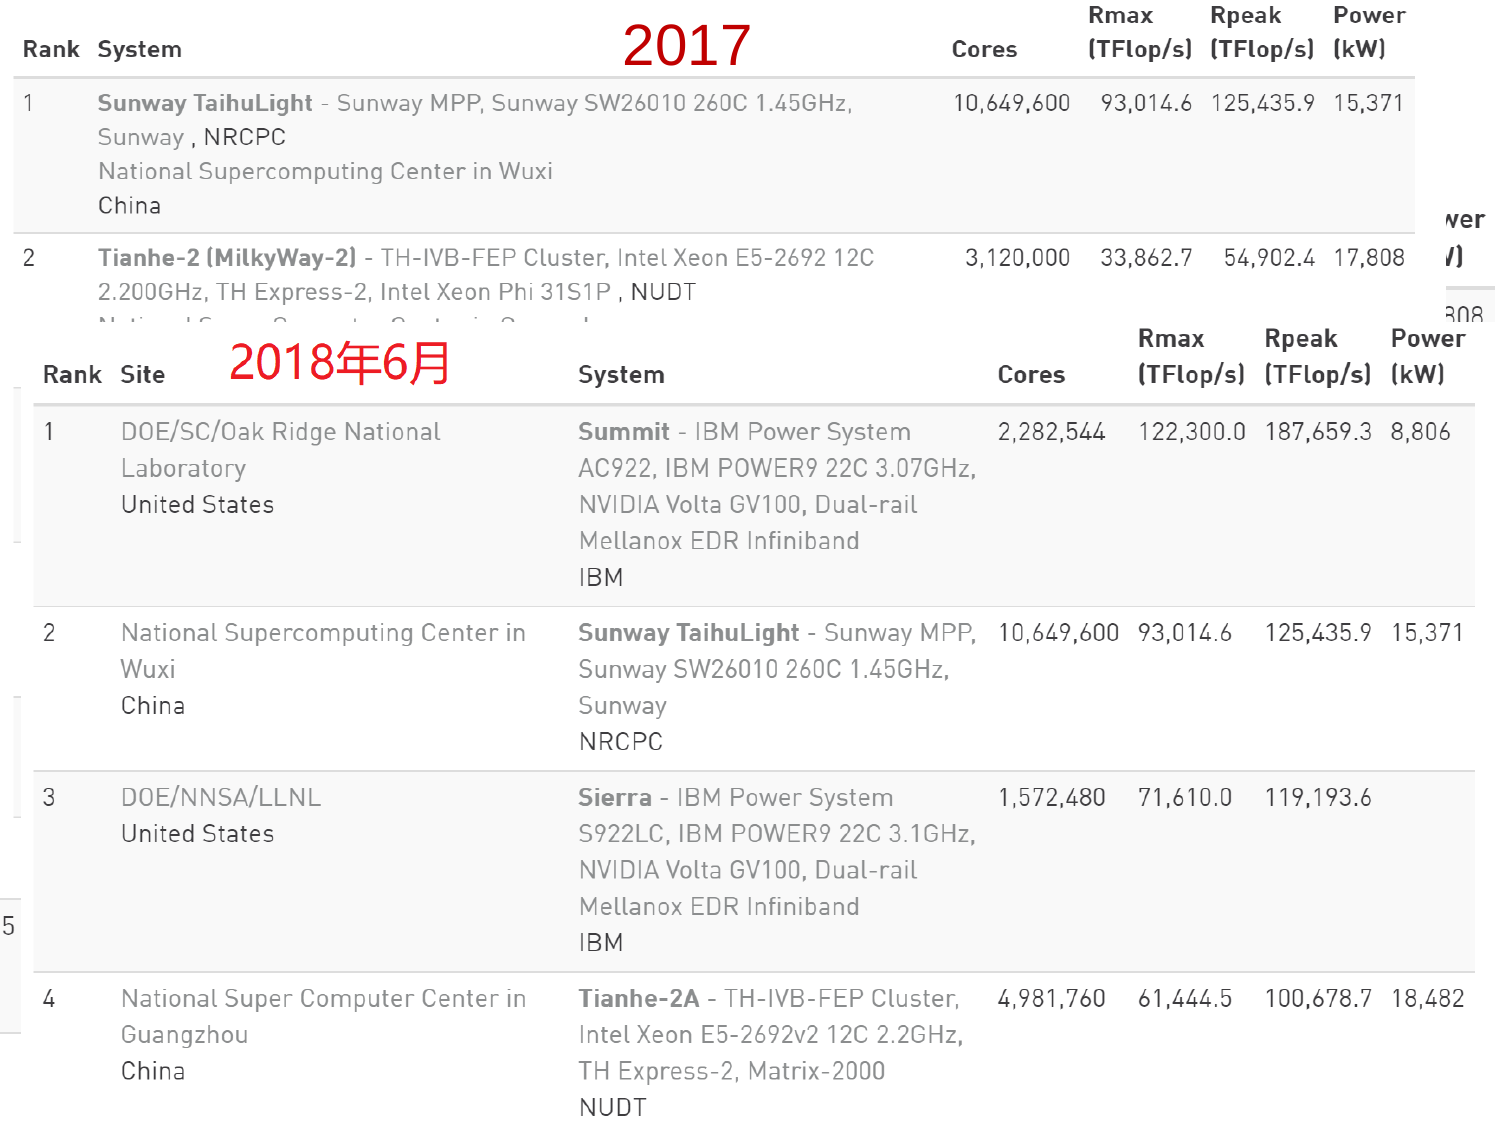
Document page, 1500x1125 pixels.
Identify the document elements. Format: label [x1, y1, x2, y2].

text_box [1450, 203, 1500, 325]
text_box [0, 0, 1446, 821]
picture [20, 322, 1499, 1125]
text_box [0, 834, 15, 1036]
